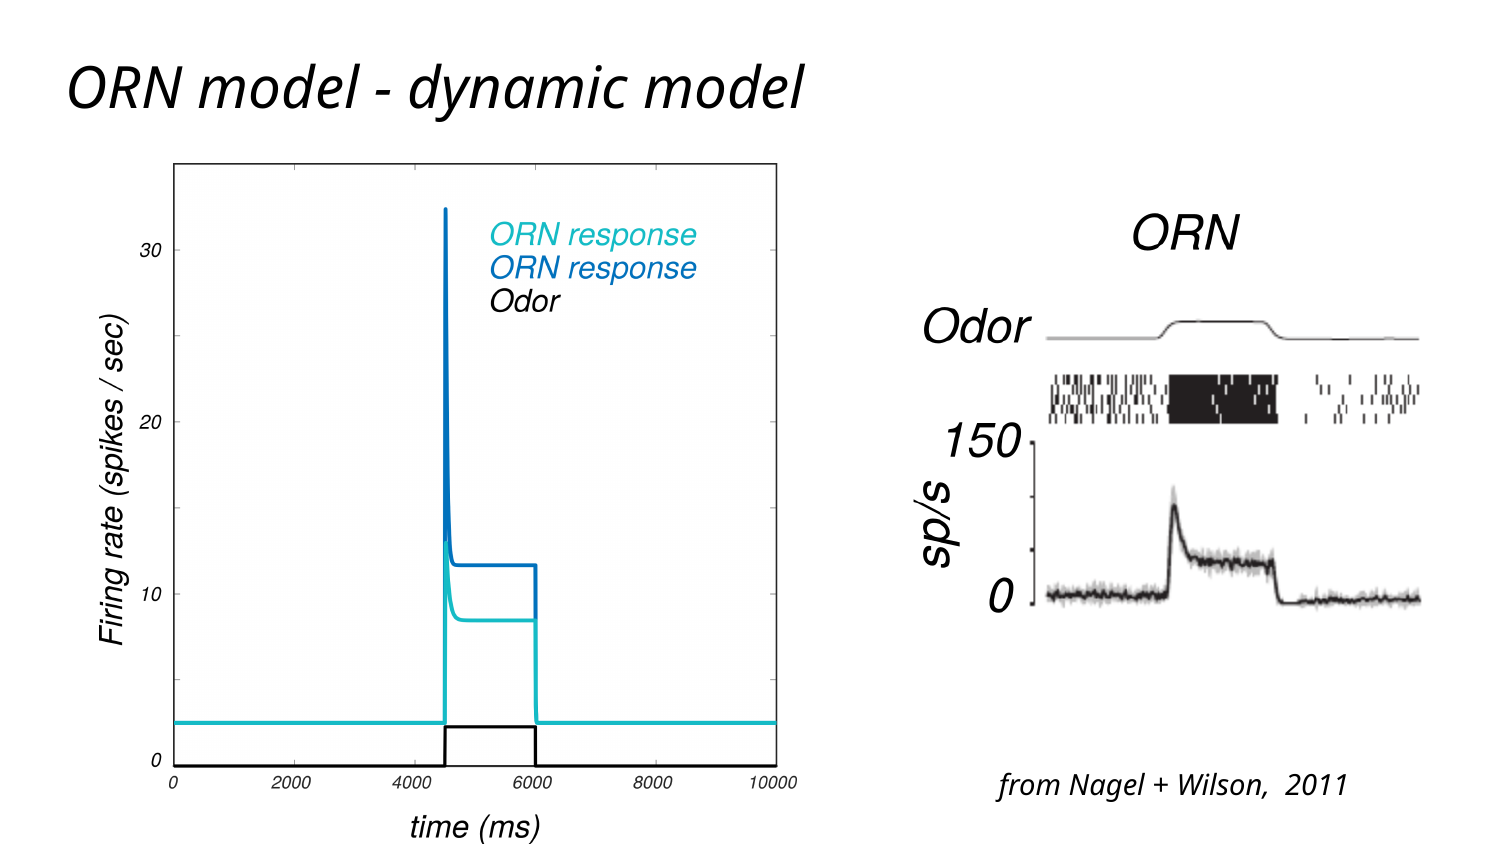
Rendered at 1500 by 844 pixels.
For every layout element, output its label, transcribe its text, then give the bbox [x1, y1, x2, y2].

picture [99, 162, 797, 844]
text_box from Nagel + Wilson, 2011 [984, 751, 1449, 807]
picture [909, 212, 1471, 632]
text_box ORN model - dynamic model [51, 35, 1449, 130]
